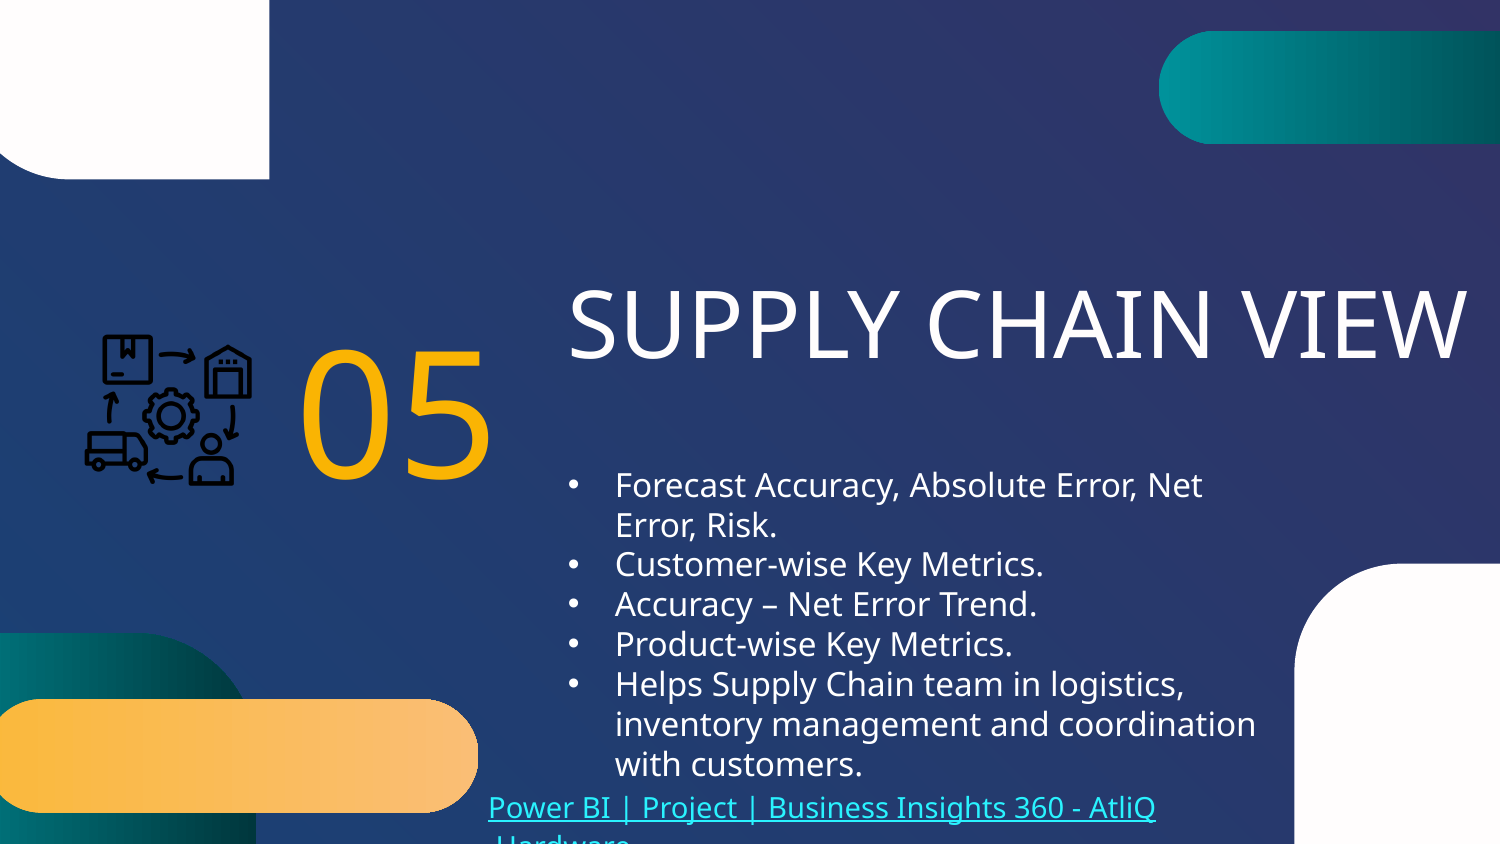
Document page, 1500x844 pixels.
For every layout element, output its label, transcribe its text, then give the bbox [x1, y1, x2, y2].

title SUPPLY CHAIN VIEW [552, 223, 1500, 420]
subtitle Forecast Accuracy, Absolute Error, Net Error, Risk. Customer-wise Key Metrics. Accuracy – Net Error Trend. Product-wise Key Metrics. Helps Supply Chain team in logistics, inventory management and coordination with customers. [552, 452, 1295, 781]
title 05 [258, 321, 538, 494]
picture [78, 321, 257, 499]
text_box Power BI | Project | Business Insights 360 - AtliQ Hardware [473, 781, 1313, 844]
